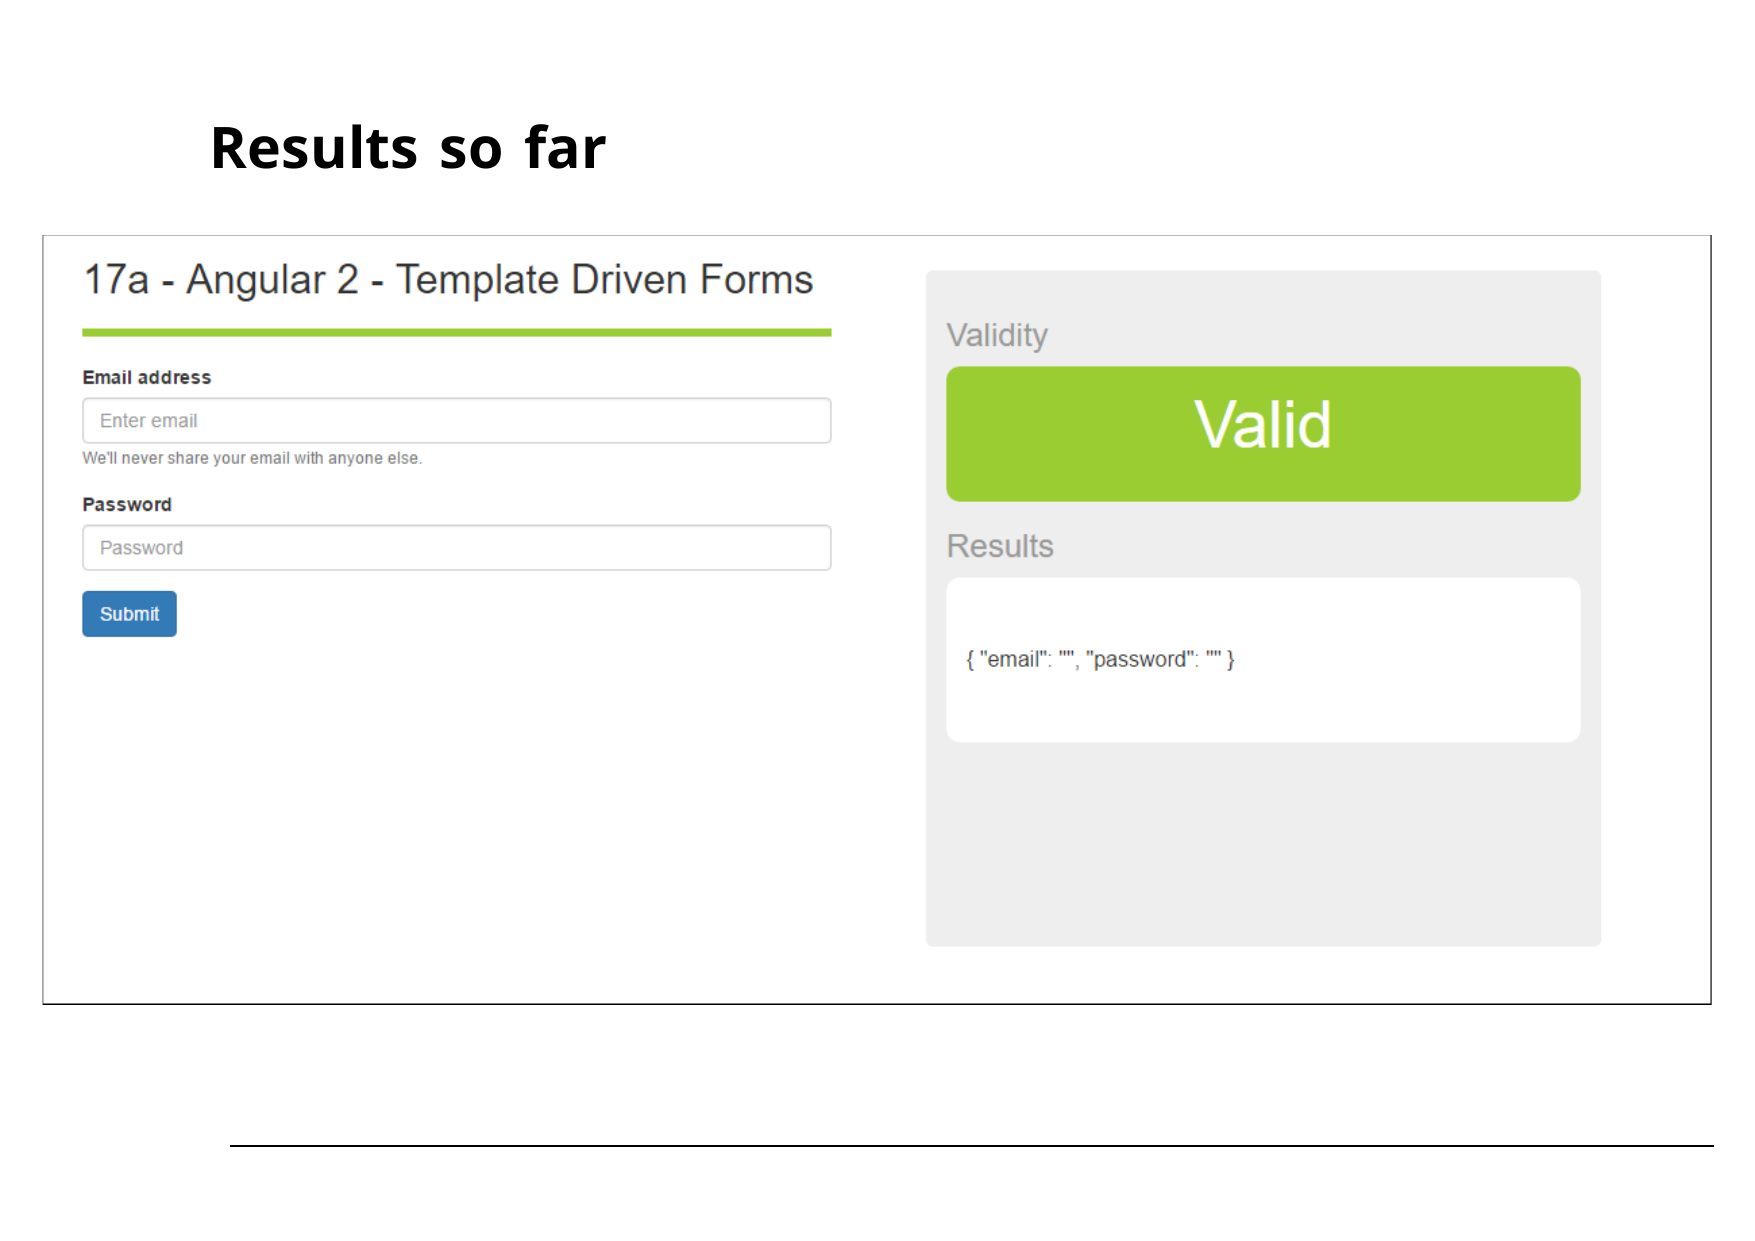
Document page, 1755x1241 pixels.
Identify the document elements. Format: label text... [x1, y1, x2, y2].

text_box [42, 235, 1712, 1005]
text_box Results so far [207, 110, 660, 180]
